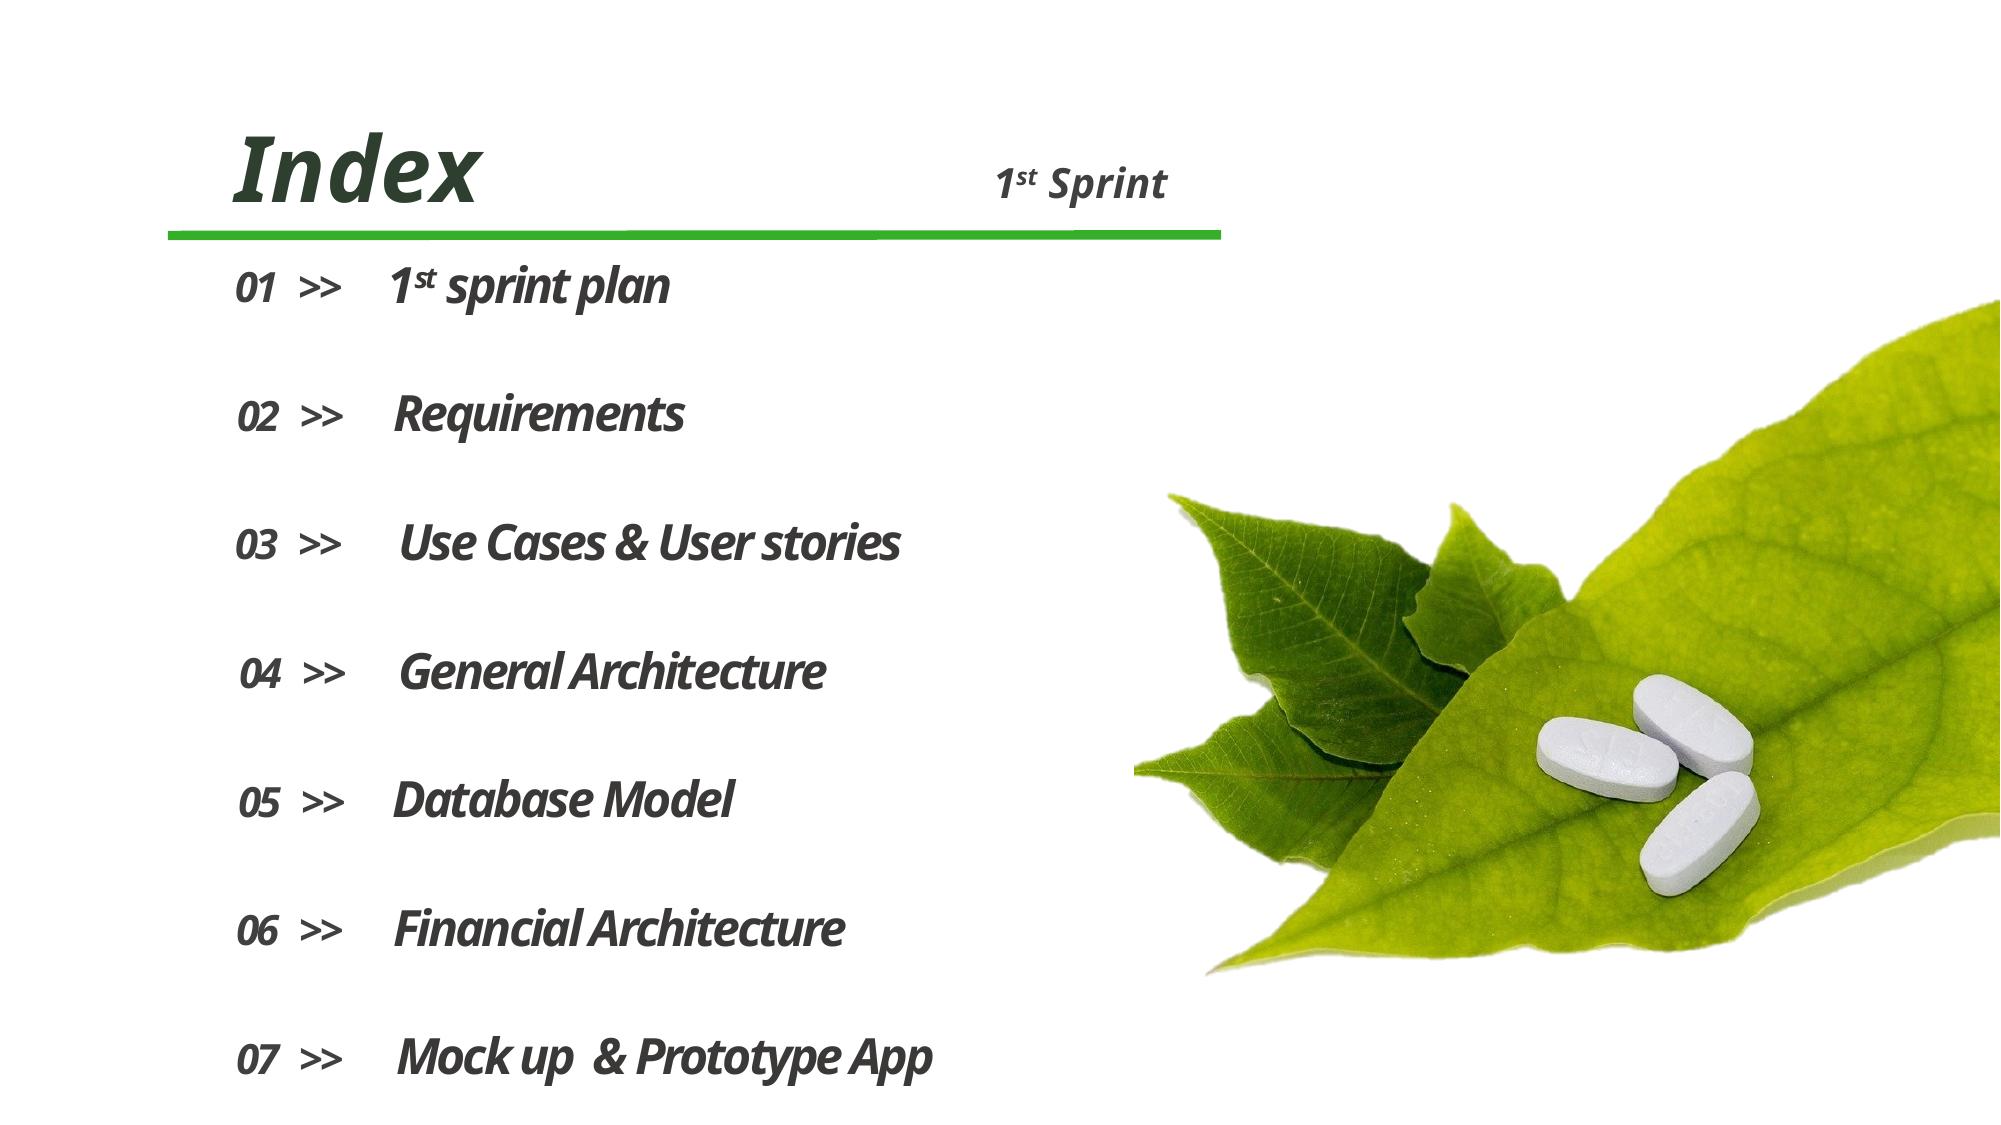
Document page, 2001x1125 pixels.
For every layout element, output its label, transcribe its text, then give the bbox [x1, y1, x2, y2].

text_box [219, 503, 927, 579]
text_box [221, 888, 864, 965]
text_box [223, 760, 748, 837]
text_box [223, 631, 847, 708]
picture [1080, 161, 2000, 1125]
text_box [221, 1017, 954, 1094]
text_box 1st Sprint [978, 149, 1183, 214]
text_box Index [221, 103, 496, 229]
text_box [219, 245, 685, 322]
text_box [221, 374, 703, 451]
